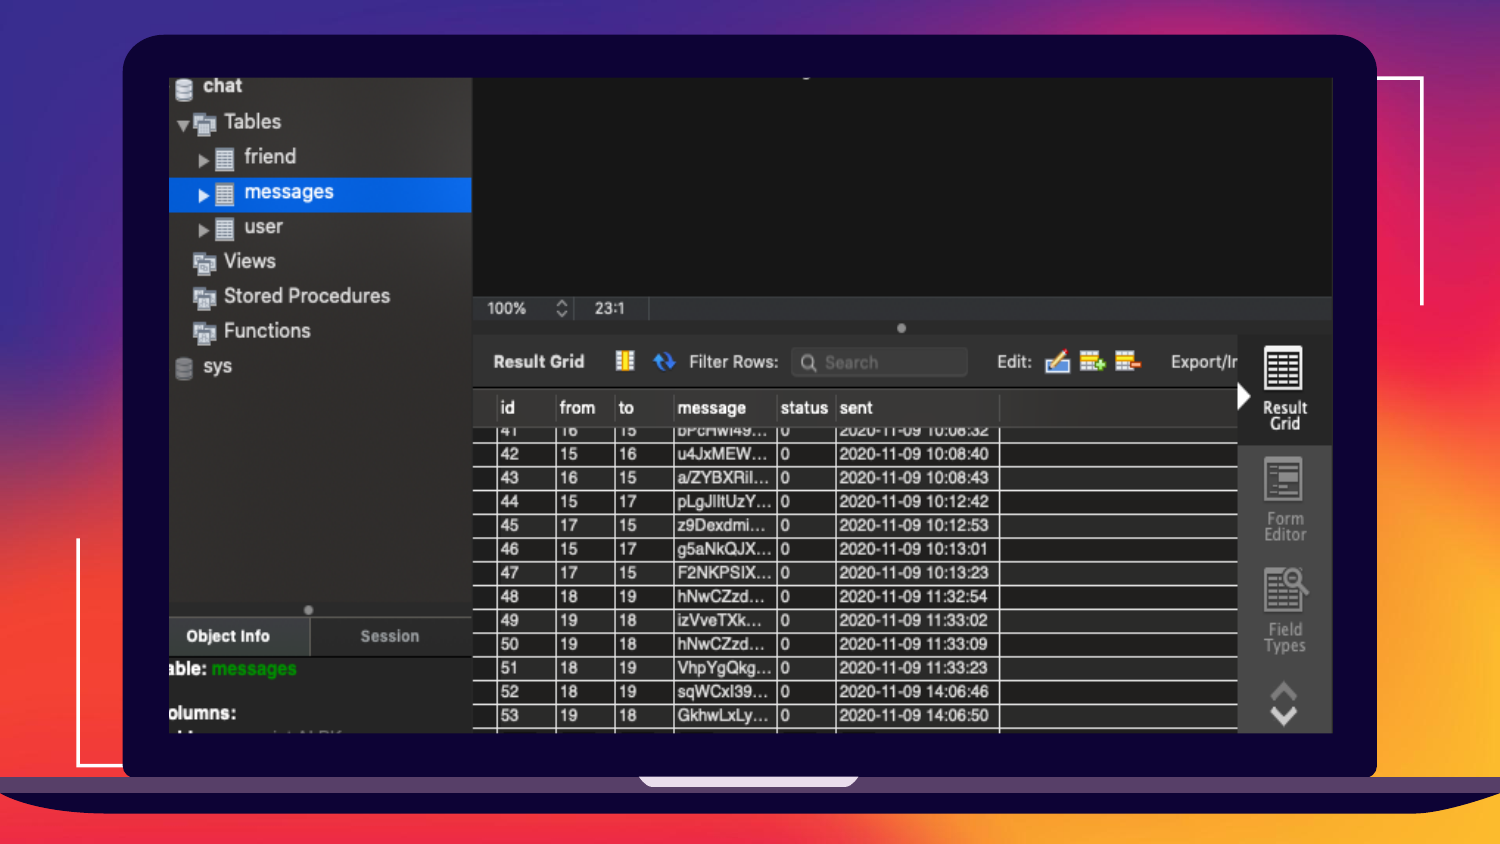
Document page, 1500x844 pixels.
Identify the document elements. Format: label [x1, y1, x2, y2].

text_box [0, 34, 1500, 814]
picture [0, 814, 1500, 844]
picture [0, 0, 1500, 34]
